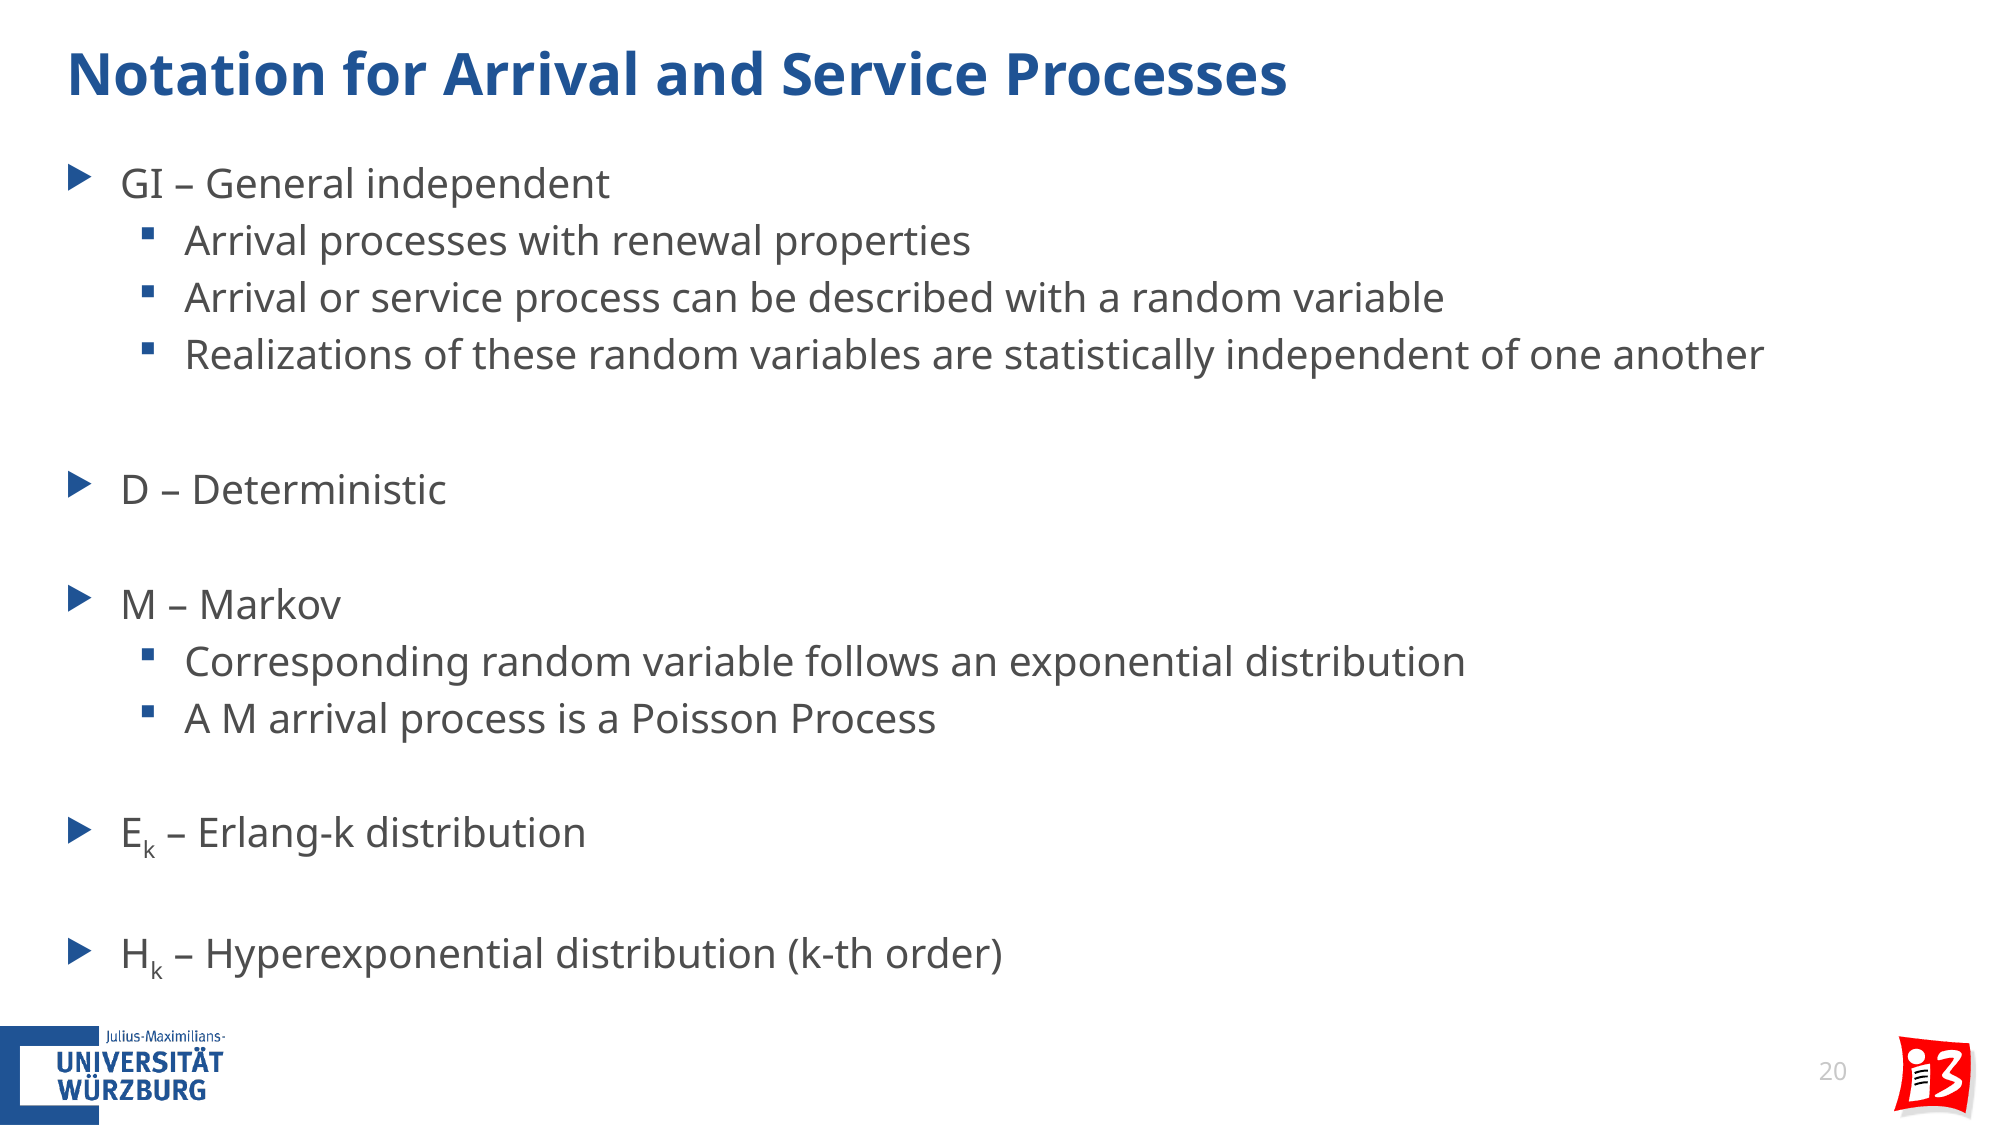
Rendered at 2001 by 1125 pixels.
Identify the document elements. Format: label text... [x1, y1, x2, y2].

picture [0, 1026, 225, 1125]
list GI – General independent Arrival processes with renewal properties Arrival or service process can be described with a random variable Realizations of these random variables are statistically independent of one another D – Deterministic M – Markov Corresponding random variable follows an exponential distribution A M arrival process is a Poisson Process Ek – Erlang-k distribution Hk – Hyperexponential distribution (k-th order) [50, 149, 1800, 1043]
slide_number 20 [1412, 1042, 1863, 1103]
title Notation for Arrival and Service Processes [51, 18, 1800, 126]
